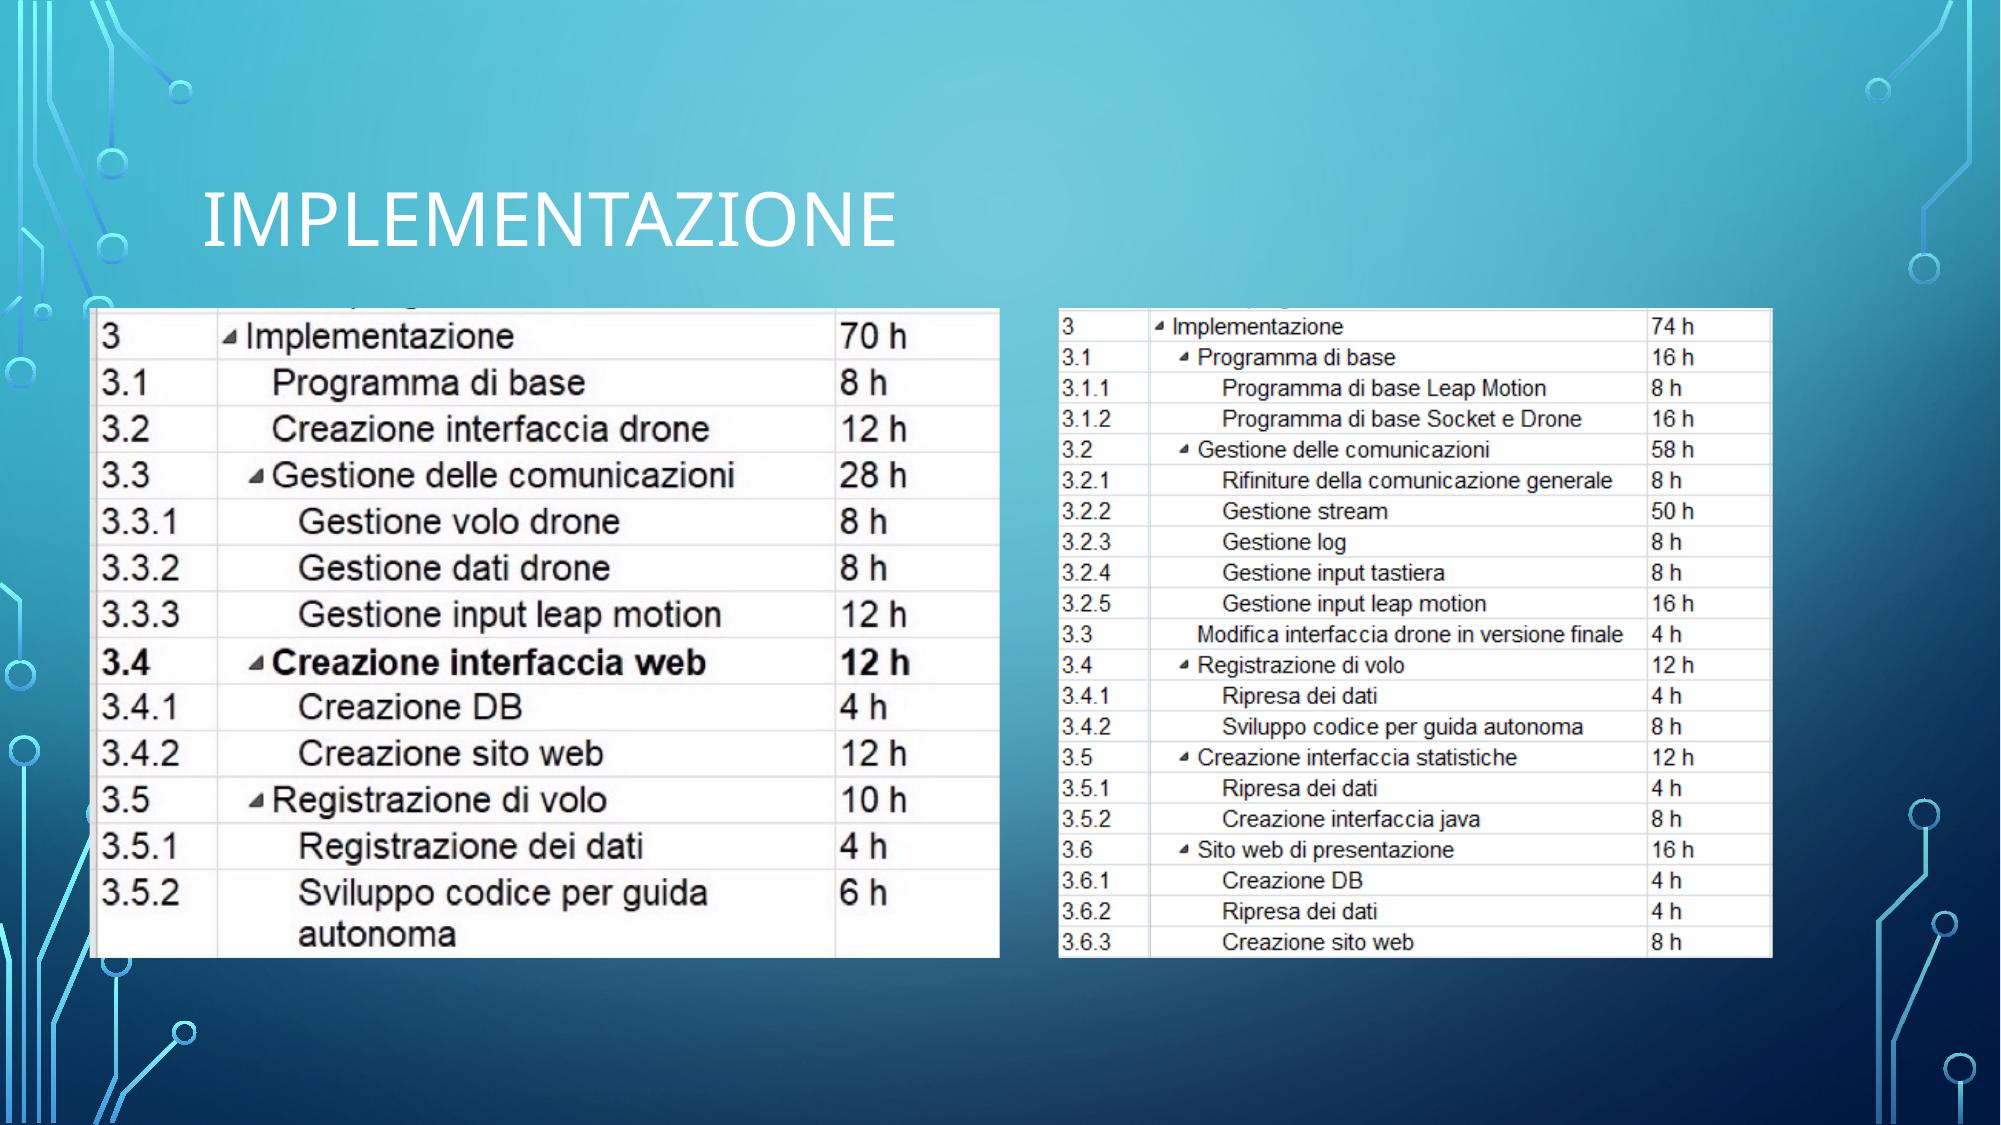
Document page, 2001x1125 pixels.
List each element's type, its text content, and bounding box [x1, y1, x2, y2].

picture [89, 308, 1000, 959]
title Implementazione [187, 101, 1813, 344]
picture [1150, 308, 1773, 959]
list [1058, 308, 1150, 959]
